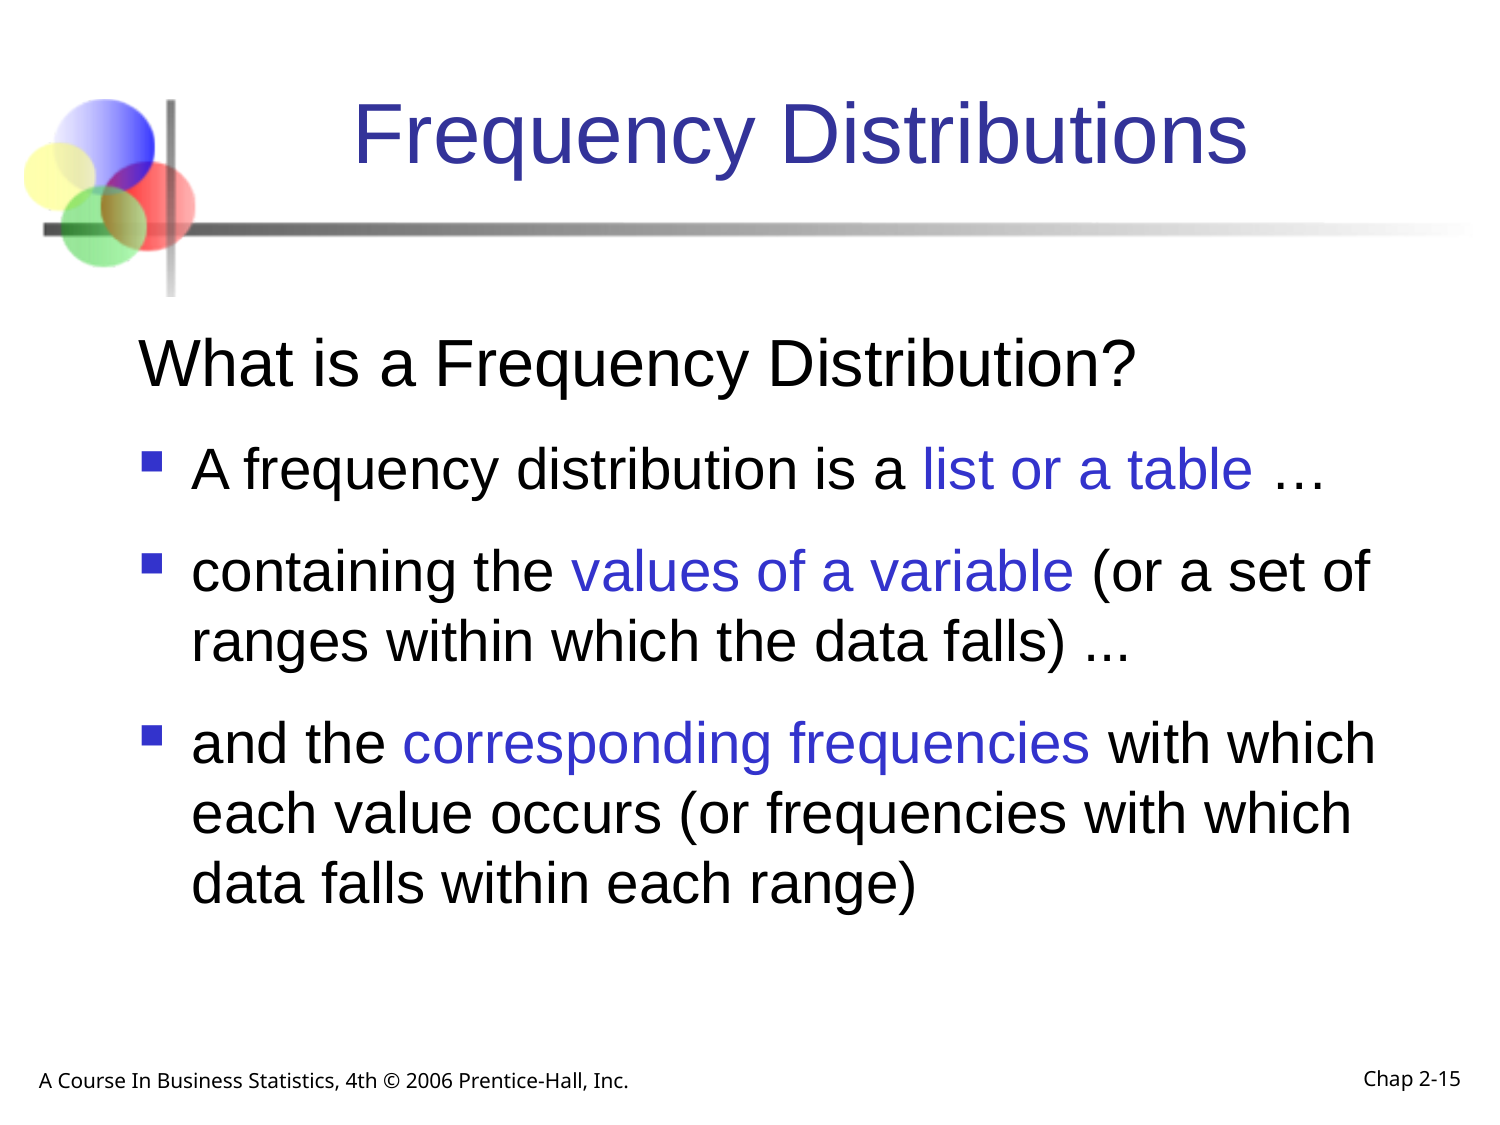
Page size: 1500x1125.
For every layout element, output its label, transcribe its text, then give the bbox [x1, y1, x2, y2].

picture [24, 99, 1475, 297]
slide_number Chap 2-15 [1162, 1050, 1475, 1101]
footer A Course In Business Statistics, 4th © 2006 Prentice-Hall, Inc. [24, 1050, 788, 1104]
list What is a Frequency Distribution? A frequency distribution is a list or a table … containing the values of a variable (or a set of ranges within which the data falls) ... and the corresponding frequencies with which each value occurs (or frequencies with which data falls within each range) [125, 312, 1450, 1013]
title Frequency Distributions [162, 62, 1441, 188]
